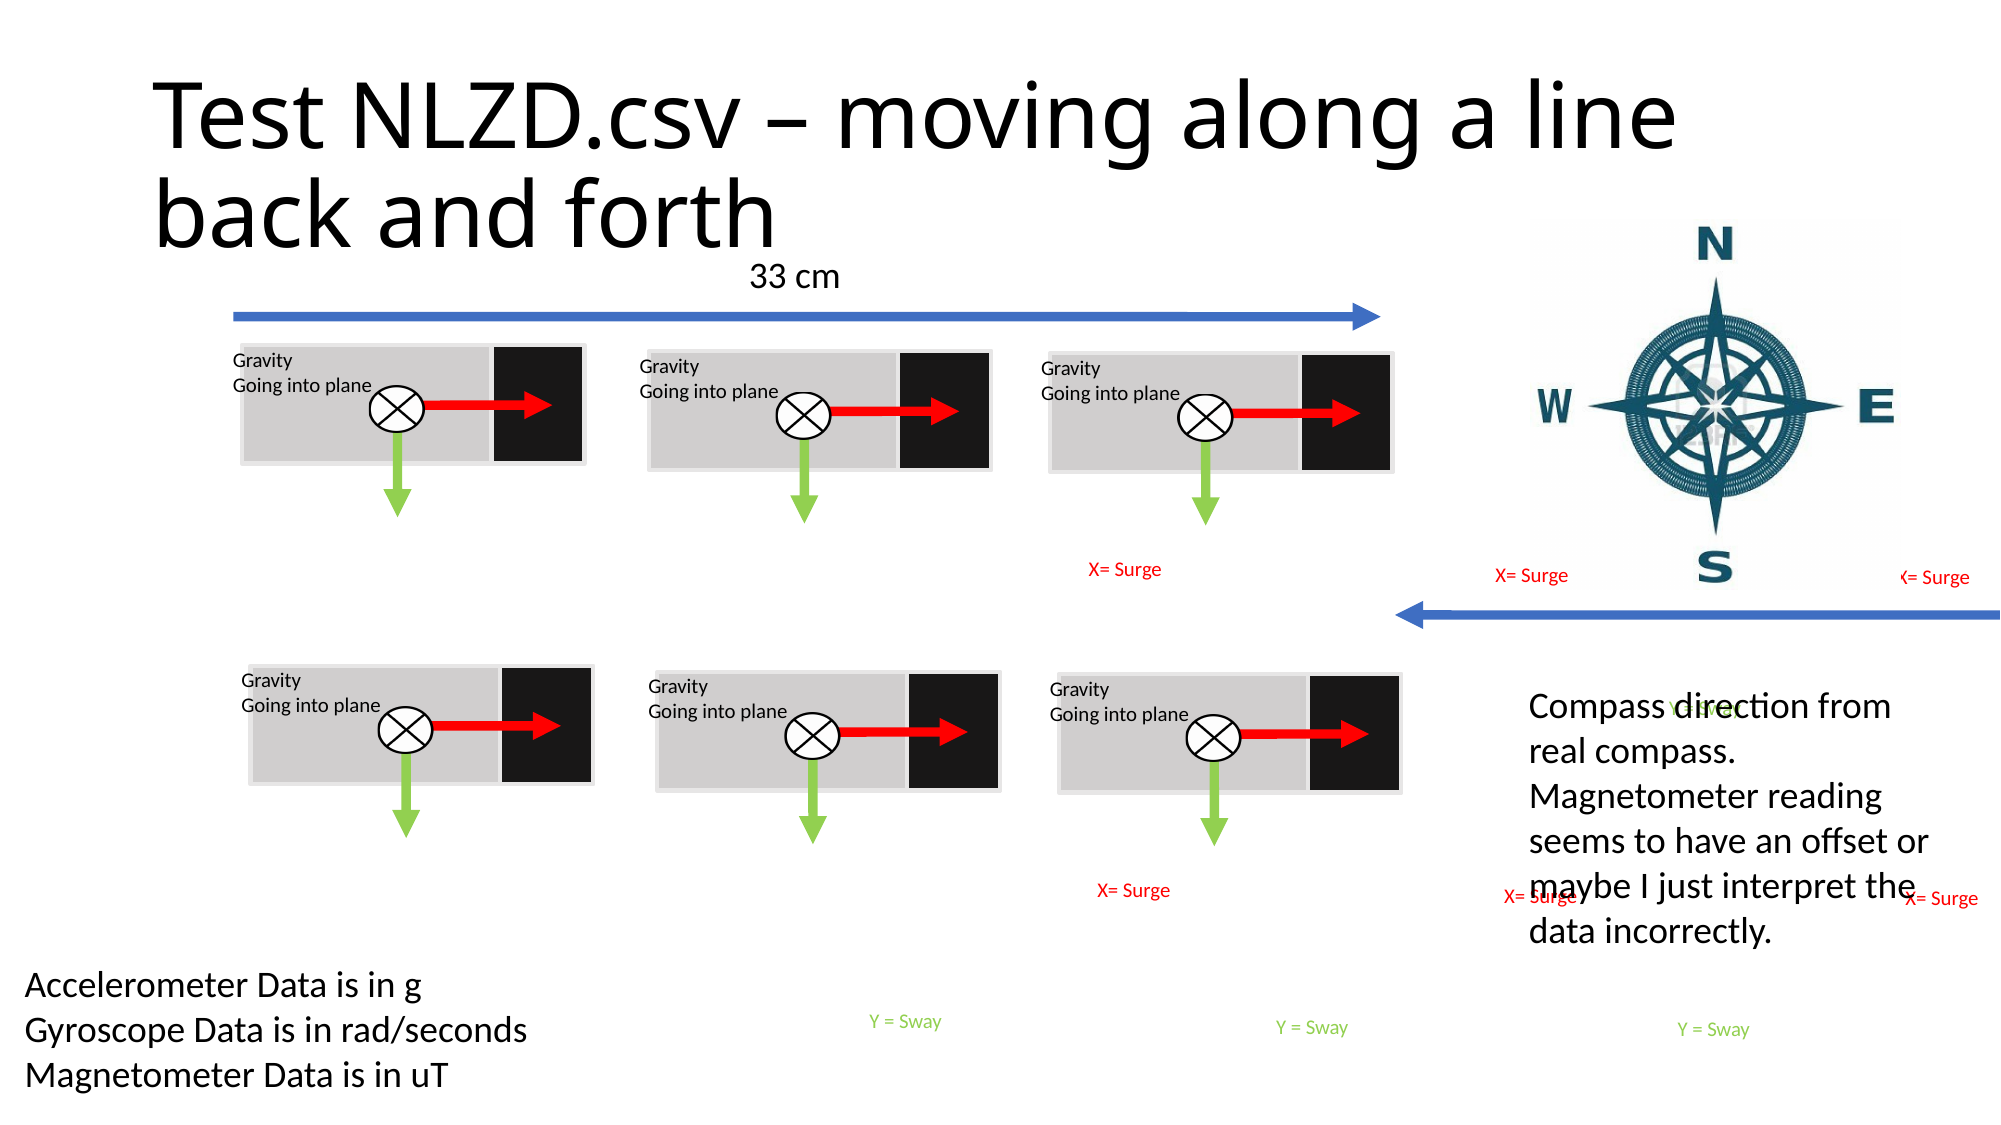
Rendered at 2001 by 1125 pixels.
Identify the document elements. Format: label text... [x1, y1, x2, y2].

text_box Accelerometer Data is in g Gyroscope Data is in rad/seconds Magnetometer Data is in uT [9, 952, 668, 1102]
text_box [226, 659, 1078, 1001]
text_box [1479, 346, 1878, 666]
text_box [624, 344, 1477, 664]
text_box 33 cm [733, 243, 880, 304]
text_box Test NLZD.csv – moving along a line back and forth [137, 59, 1863, 277]
picture [1530, 219, 1902, 590]
text_box [233, 310, 1381, 323]
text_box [1487, 667, 1887, 1009]
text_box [633, 665, 1485, 1007]
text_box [217, 338, 1070, 680]
text_box Compass direction from real compass. Magnetometer reading seems to have an offset or maybe I just interpret the data incorrectly. [1891, 673, 2000, 959]
